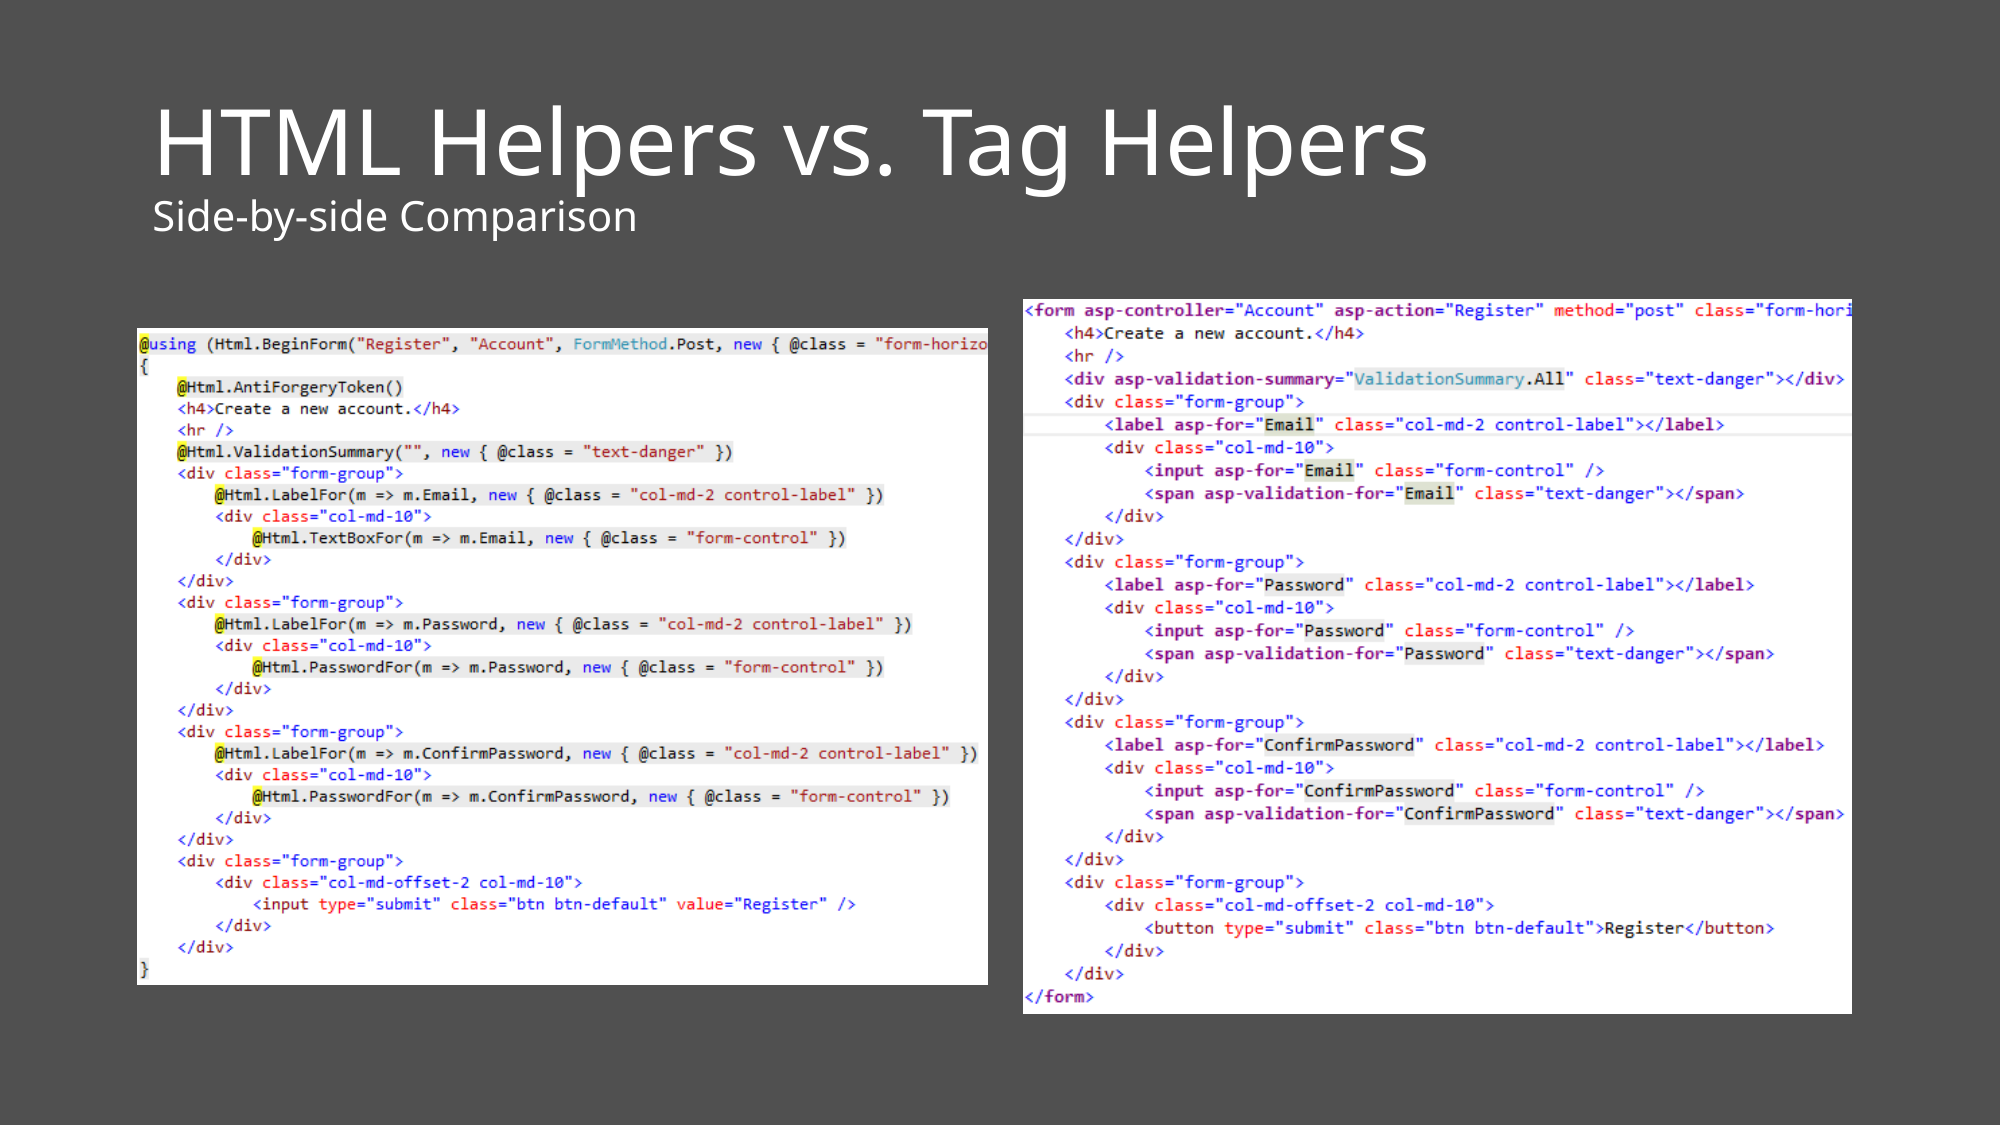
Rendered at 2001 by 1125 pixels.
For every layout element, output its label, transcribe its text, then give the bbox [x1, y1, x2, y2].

title HTML Helpers vs. Tag Helpers Side-by-side Comparison [137, 59, 1863, 278]
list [137, 328, 988, 985]
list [1023, 299, 1852, 1014]
